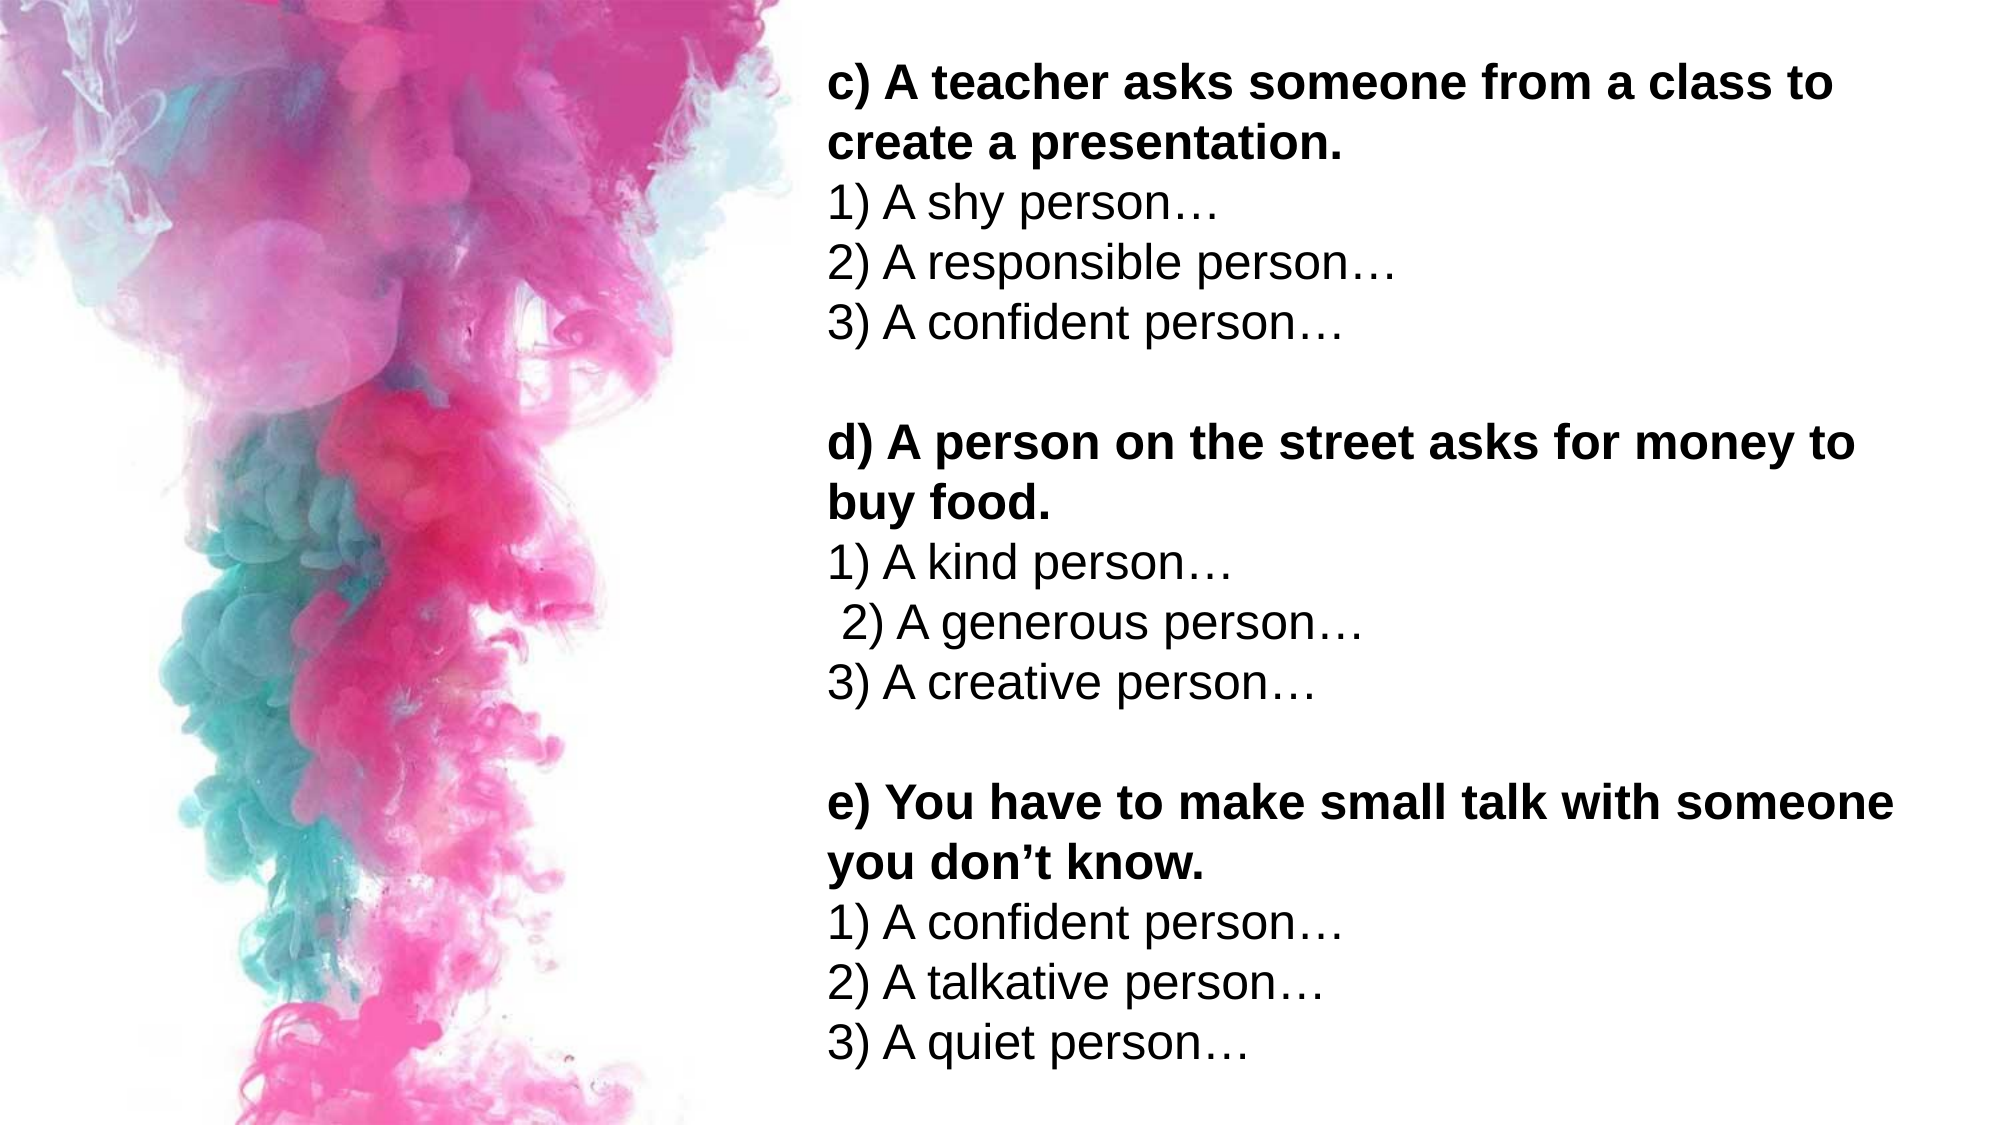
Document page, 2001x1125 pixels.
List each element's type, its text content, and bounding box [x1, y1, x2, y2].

text_box c) A teacher asks someone from a class to create a presentation. 1) A shy person… 2) A responsible person… 3) A confident person… d) A person on the street asks for money to buy food. 1) A kind person… 2) A generous person… 3) A creative person… e) You have to make small talk with someone you don’t know. 1) A confident person… 2) A talkative person… 3) A quiet person… [811, 34, 1960, 1085]
picture [0, 0, 2001, 1125]
